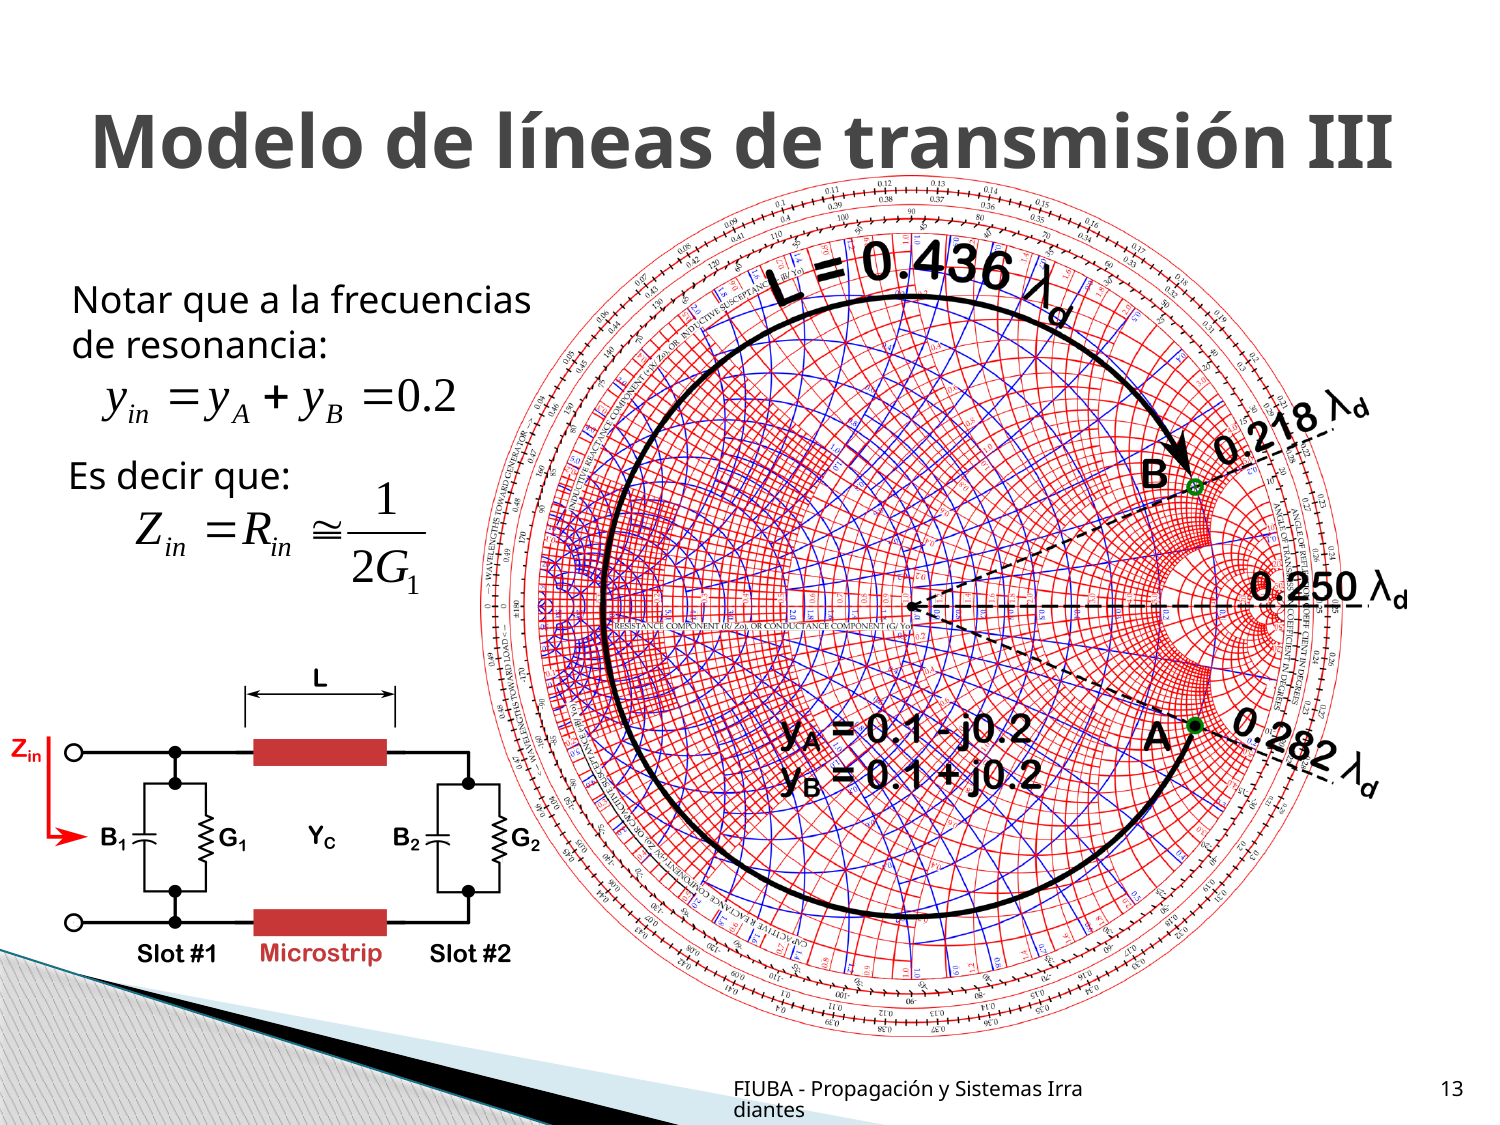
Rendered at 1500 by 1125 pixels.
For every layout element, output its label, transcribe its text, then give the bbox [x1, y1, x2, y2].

text_box Es decir que: [53, 444, 307, 505]
text_box Notar que a la frecuencias de resonancia: [56, 268, 474, 374]
title Modelo de líneas de transmisión III [75, 45, 1425, 233]
slide_number 13 [1418, 1051, 1479, 1112]
picture [0, 655, 560, 1009]
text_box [93, 362, 465, 436]
footer FIUBA - Propagación y Sistemas Irradiantes [718, 1051, 1105, 1112]
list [480, 175, 1407, 1038]
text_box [126, 468, 438, 606]
